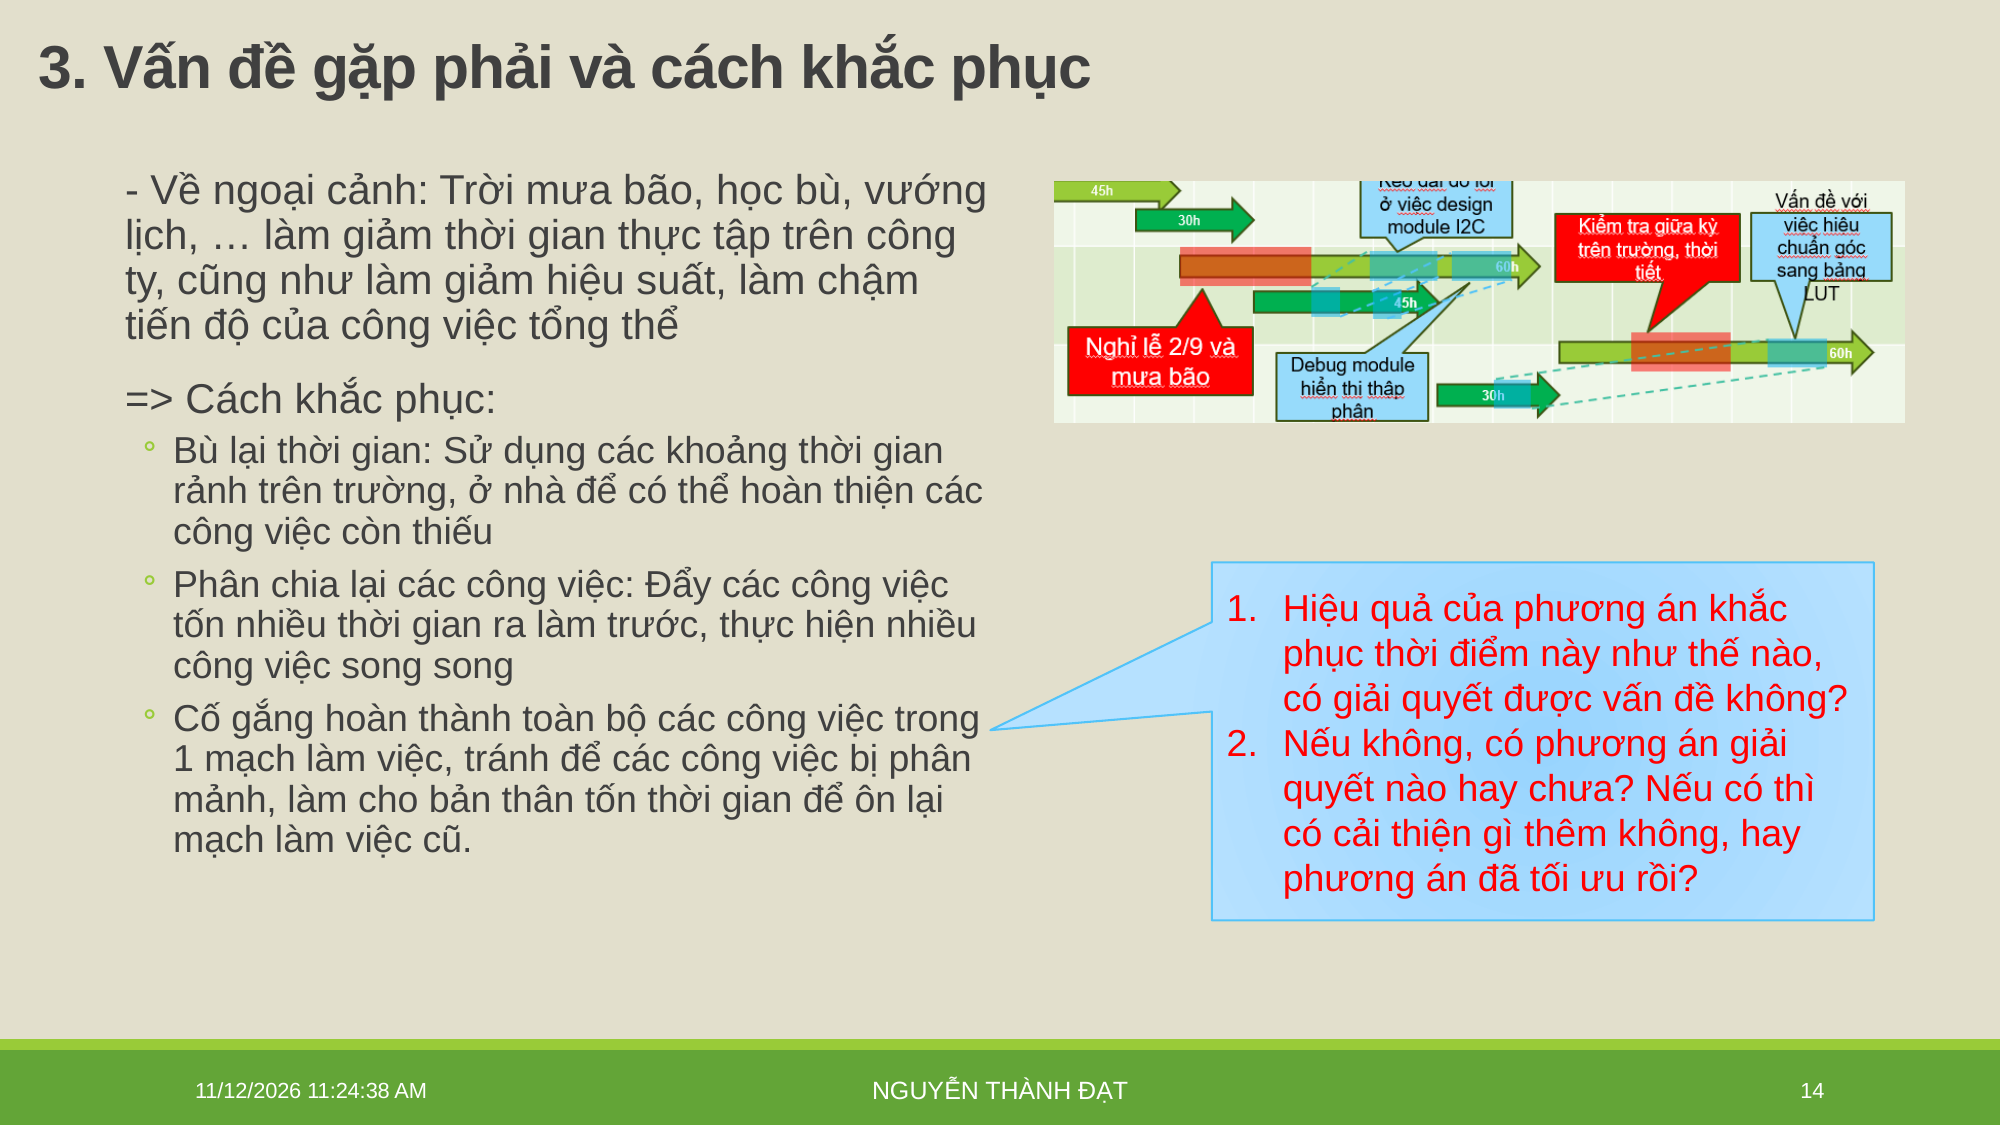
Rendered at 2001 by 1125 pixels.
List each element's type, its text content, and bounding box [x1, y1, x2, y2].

slide_number 14 [1624, 1059, 1840, 1120]
text_box Hiệu quả của phương án khắc phục thời điểm này như thế nào, có giải quyết được vấn đề không? Nếu không, có phương án giải quyết nào hay chưa? Nếu có thì có cải thiện gì thêm không, hay phương án đã tối ưu rồi? [989, 561, 1875, 922]
list - Về ngoại cảnh: Trời mưa bão, học bù, vướng lịch, … làm giảm thời gian thực tập trên công ty, cũng như làm giảm hiệu suất, làm chậm tiến độ của công việc tổng thể => Cách khắc phục: Bù lại thời gian: Sử dụng các khoảng thời gian rảnh trên trường, ở nhà để có thể hoàn thiện các công việc còn thiếu Phân chia lại các công việc: Đẩy các công việc tốn nhiều thời gian ra làm trước, thực hiện nhiều công việc song song Cố gắng hoàn thành toàn bộ các công việc trong 1 mạch làm việc, tránh để các công việc bị phân mảnh, làm cho bản thân tốn thời gian để ôn lại mạch làm việc cũ. [95, 161, 1011, 977]
footer Nguyễn Thành Đạt [604, 1059, 1396, 1120]
picture [1054, 181, 1906, 424]
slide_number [180, 1059, 586, 1120]
title 3. Vấn đề gặp phải và cách khắc phục [23, 32, 1232, 148]
